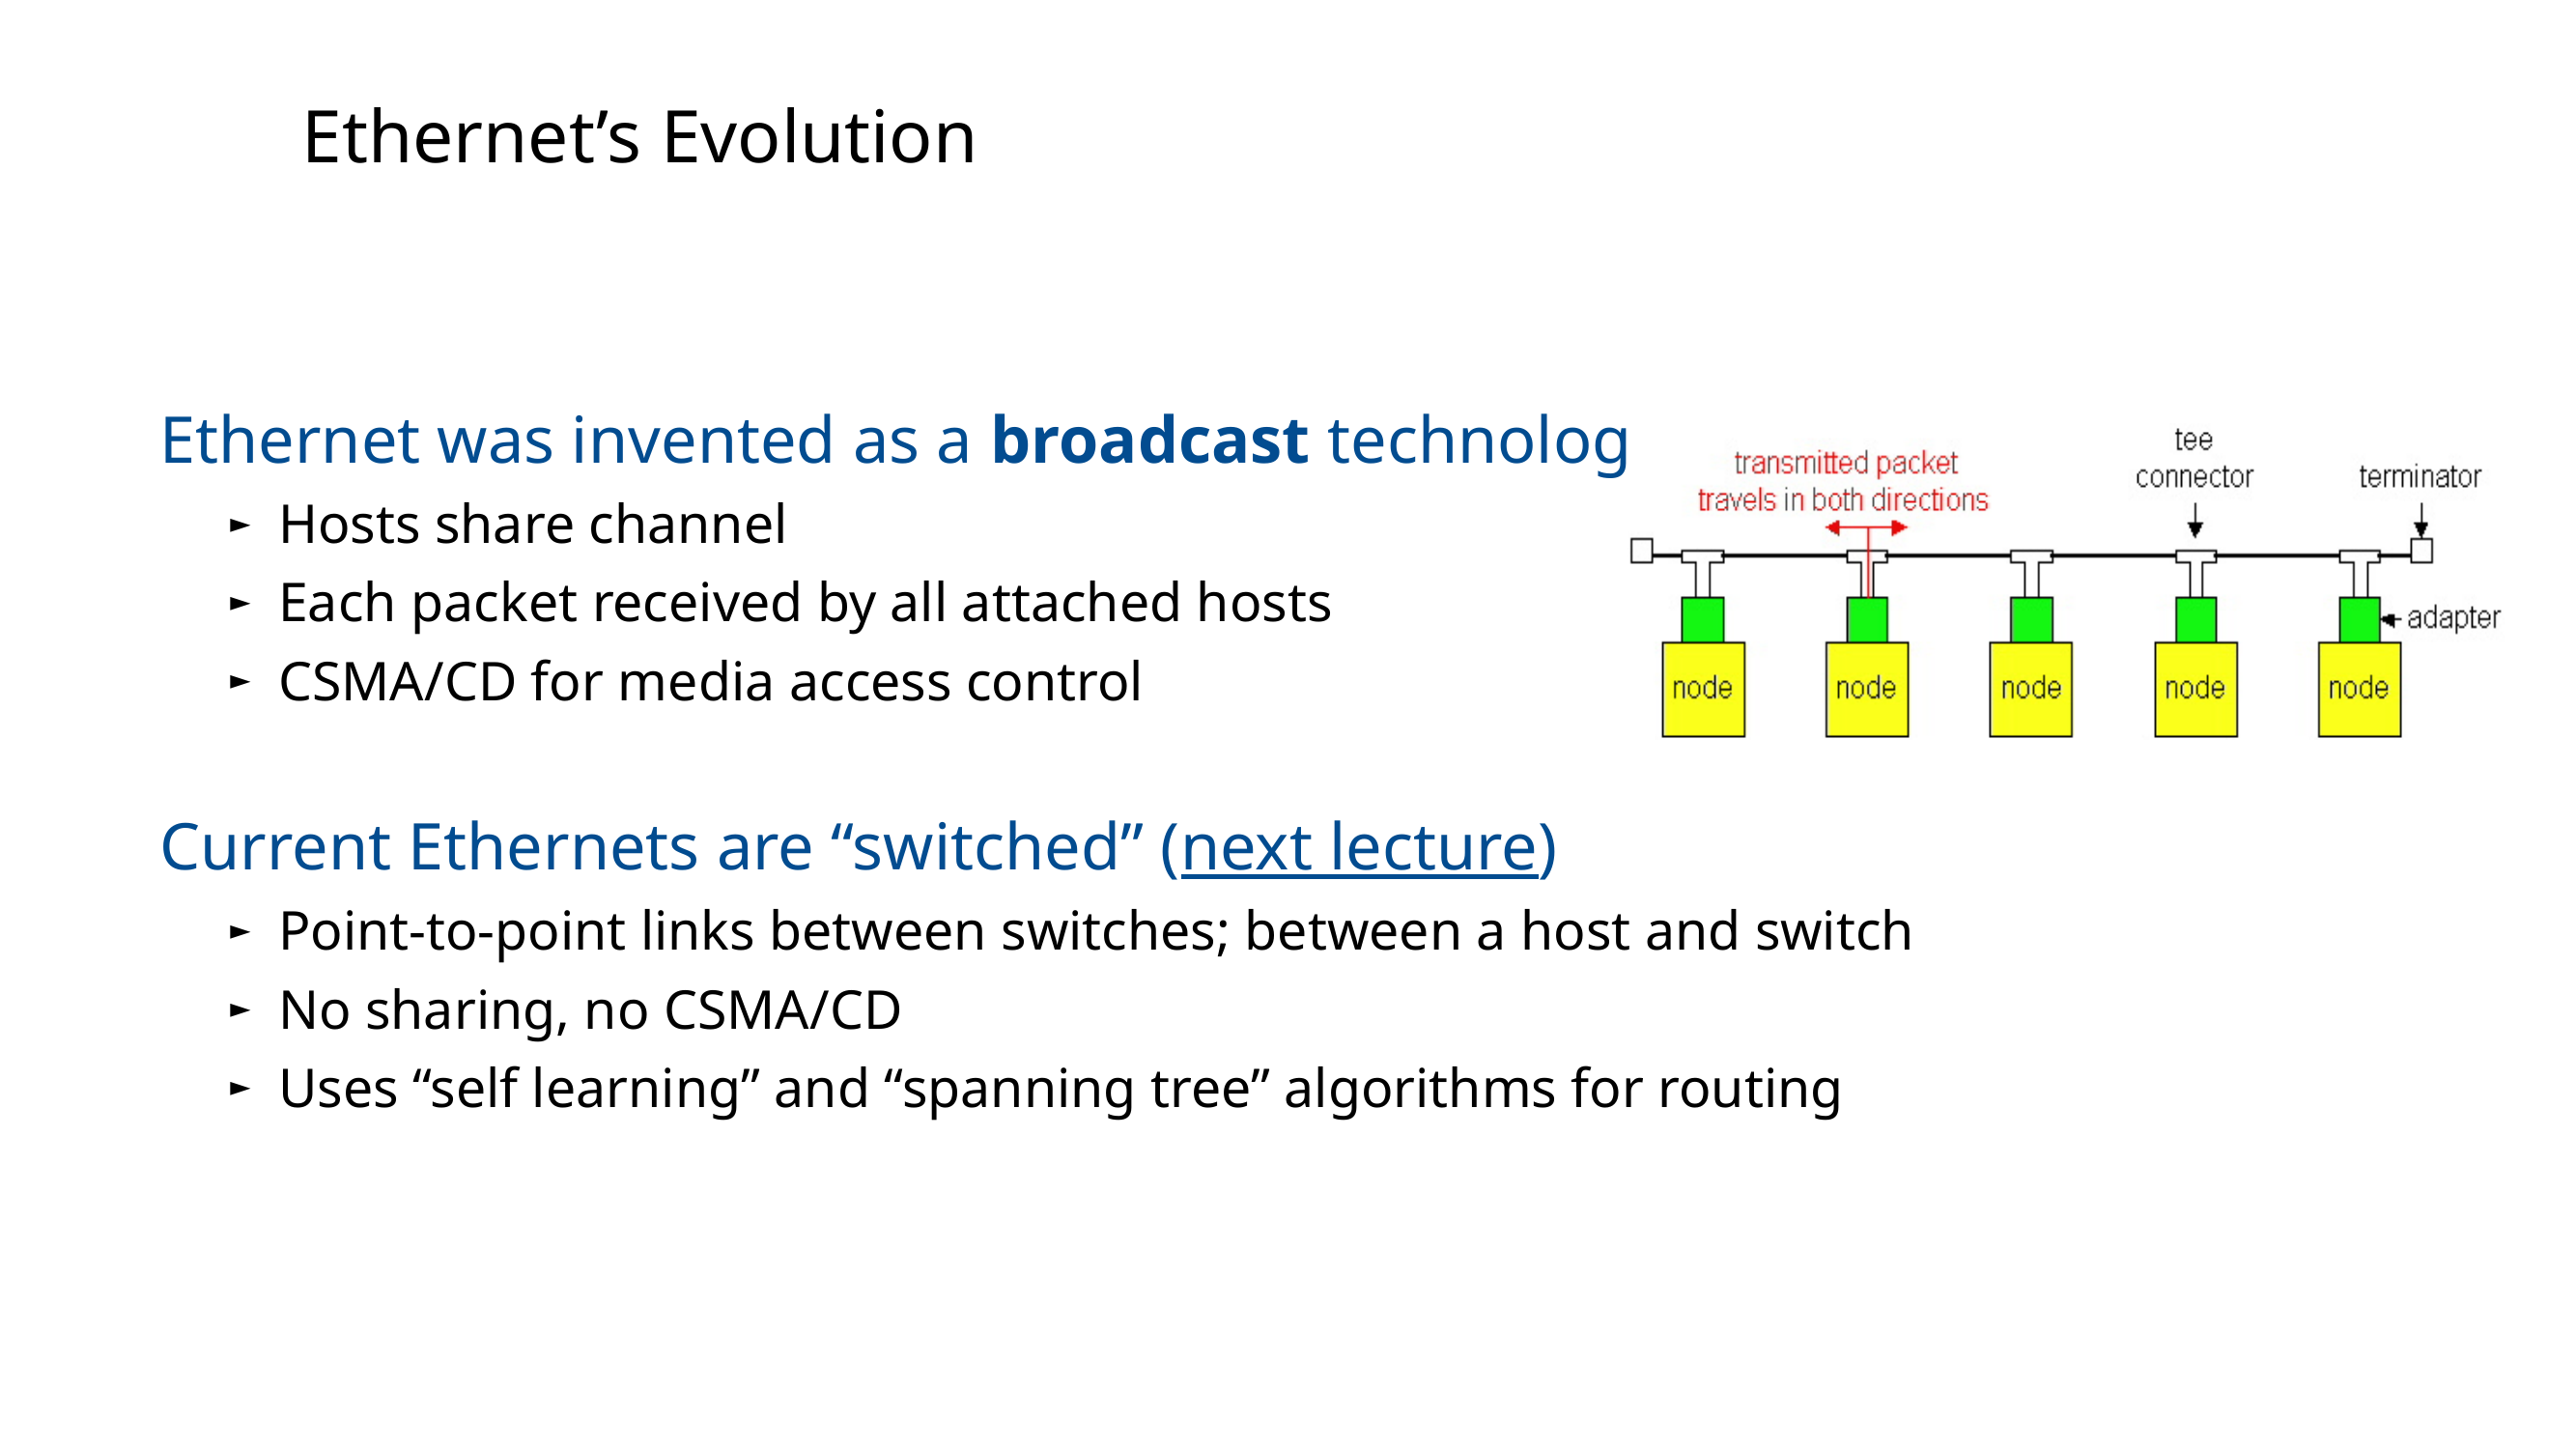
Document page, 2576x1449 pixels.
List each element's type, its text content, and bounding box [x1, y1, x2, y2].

picture [1627, 422, 2513, 740]
list Ethernet’s Evolution [250, 0, 2325, 270]
list Ethernet was invented as a broadcast technology Hosts share channel Each packet received by all attached hosts CSMA/CD for media access control Current Ethernets are “switched” (next lecture) Point-to-point links between switches; between a host and switch No sharing, no CSMA/CD Uses “self learning” and “spanning tree” algorithms for routing [108, 347, 2325, 1261]
